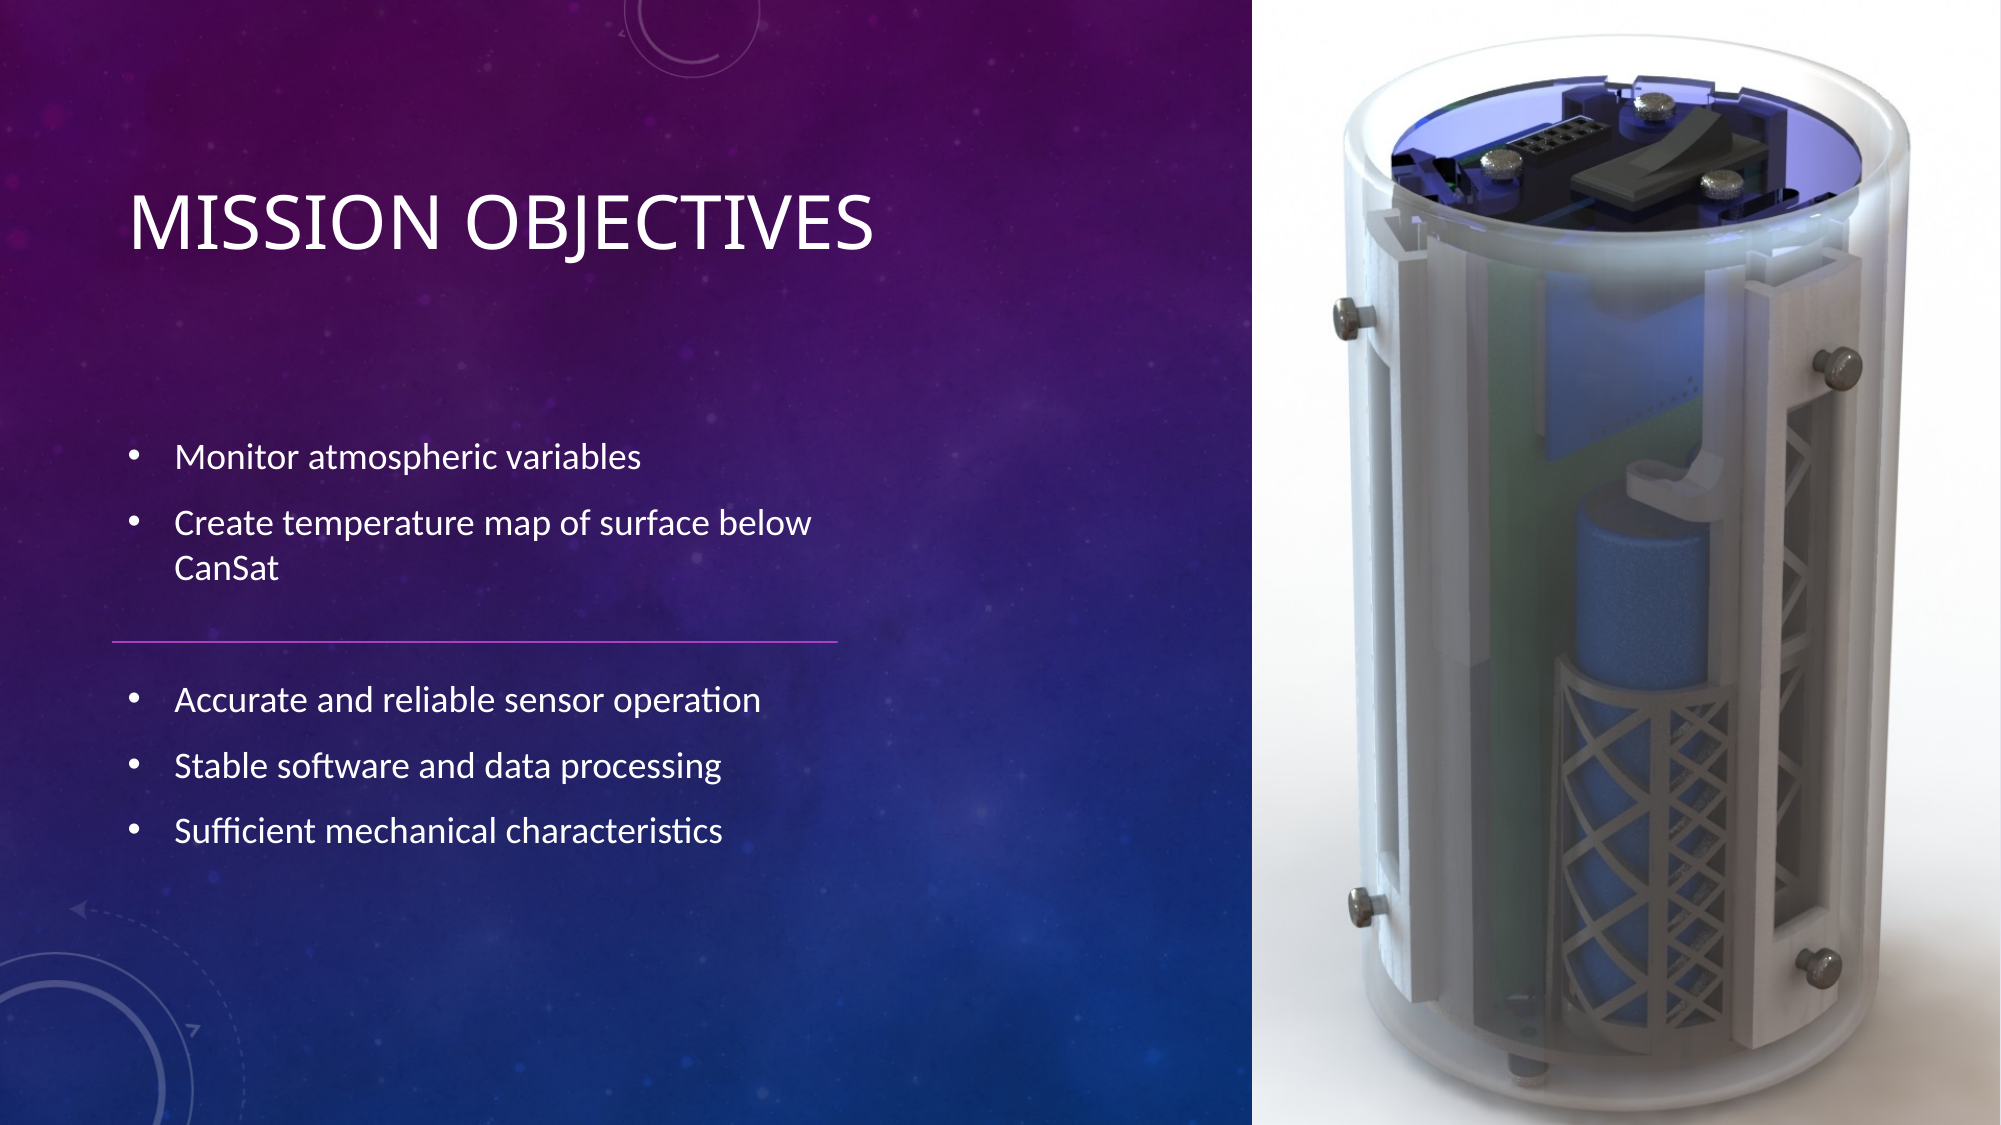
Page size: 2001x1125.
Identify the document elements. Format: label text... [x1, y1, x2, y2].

list Monitor atmospheric variables Create temperature map of surface below CanSat Accurate and reliable sensor operation Stable software and data processing Sufficient mechanical characteristics [112, 286, 829, 641]
picture [0, 0, 2001, 1125]
title Mission objectives [112, 99, 1246, 339]
list Monitor atmospheric variables Create temperature map of surface below CanSat Accurate and reliable sensor operation Stable software and data processing Sufficient mechanical characteristics [112, 649, 829, 998]
